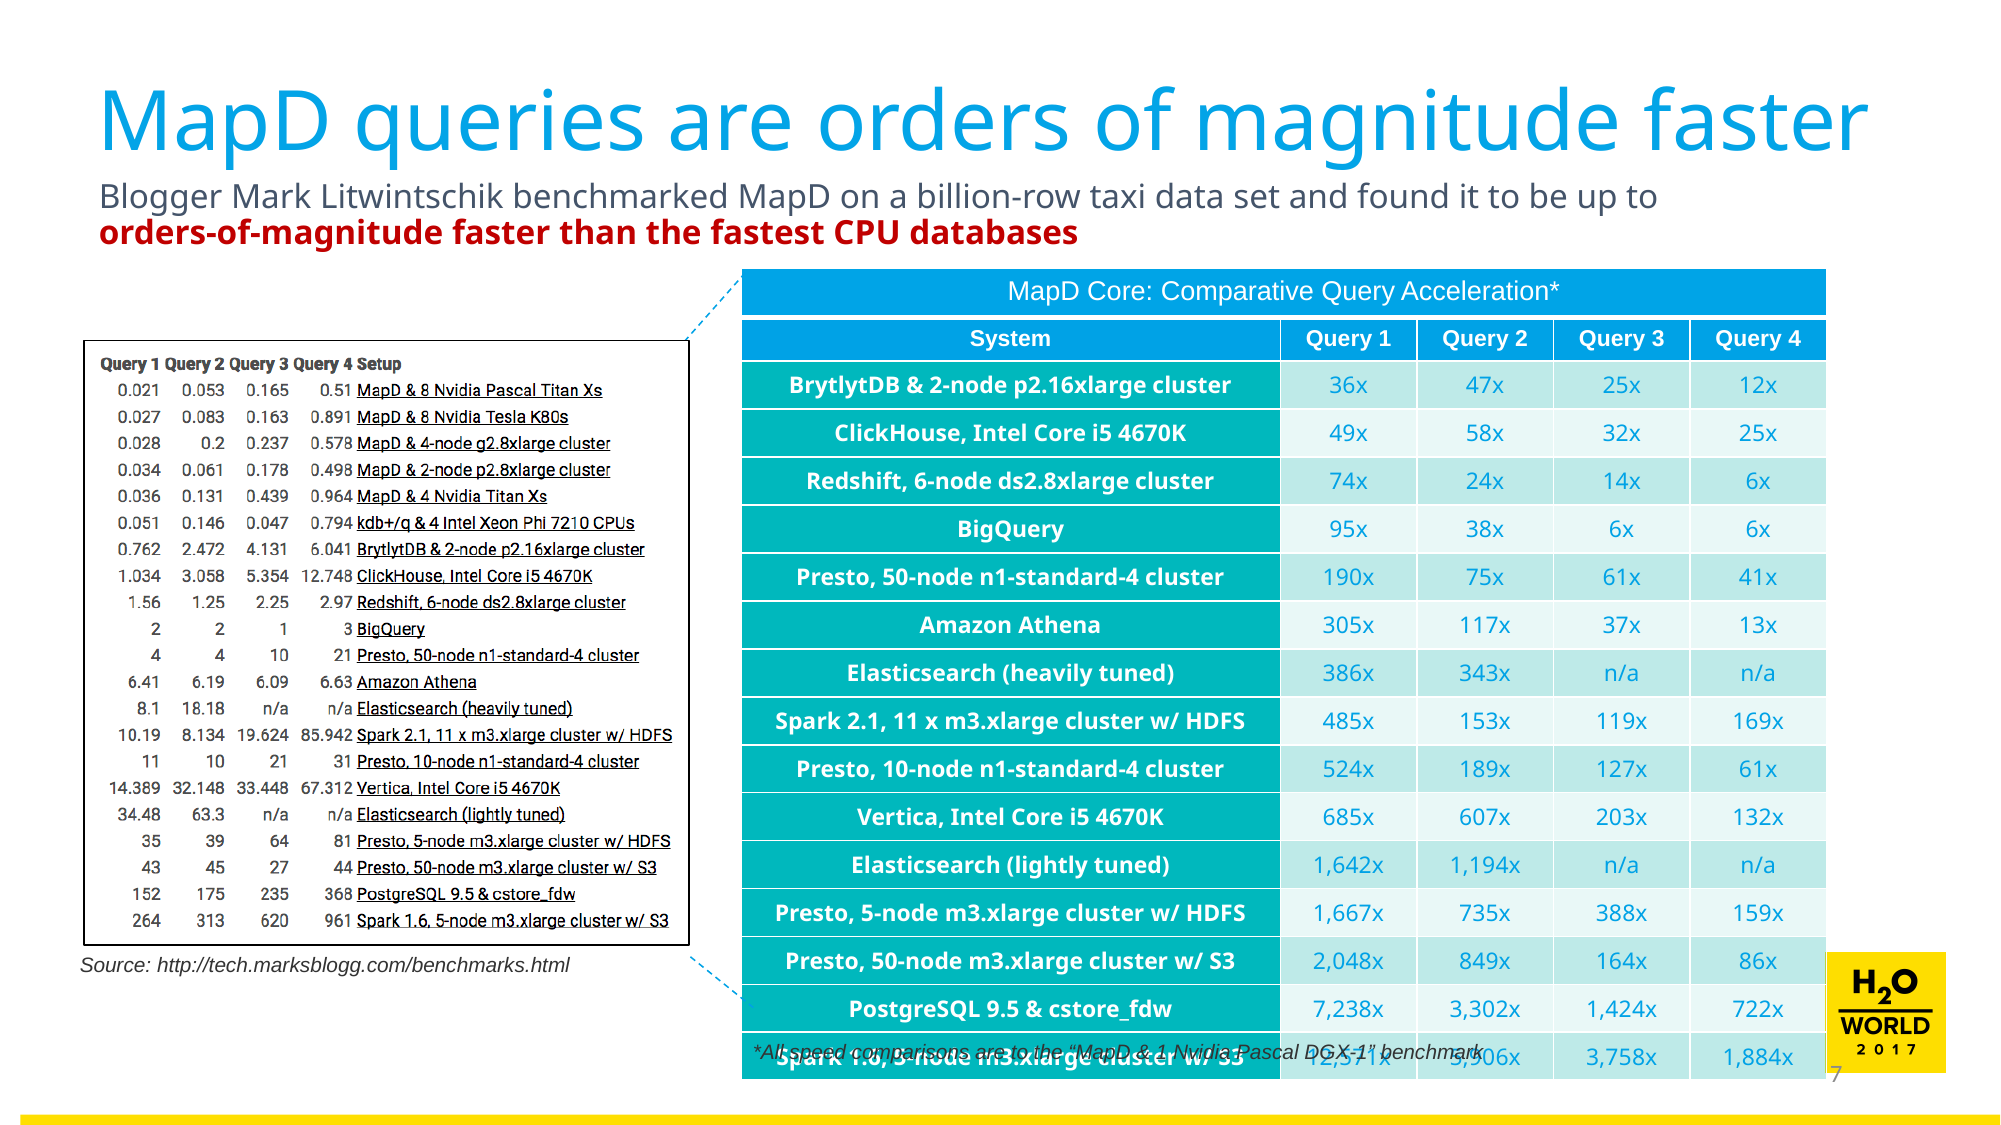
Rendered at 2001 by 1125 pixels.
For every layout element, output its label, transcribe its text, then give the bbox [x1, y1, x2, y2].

picture [1827, 952, 1946, 1073]
table_cell 7,238x [1281, 985, 1416, 1031]
table_cell 37x [1554, 602, 1689, 648]
table_cell 132x [1691, 793, 1826, 840]
table_cell 164x [1554, 937, 1689, 984]
table_cell 32x [1554, 410, 1689, 456]
table_cell n/a [1554, 841, 1689, 888]
table_cell Elasticsearch (lightly tuned) [742, 841, 1280, 888]
table_cell 25x [1691, 410, 1826, 456]
table_cell 13x [1691, 602, 1826, 648]
table_cell 47x [1418, 362, 1553, 408]
table_cell Presto, 5-node m3.xlarge cluster w/ HDFS [742, 889, 1280, 936]
table_cell n/a [1691, 650, 1826, 696]
table_cell 6x [1554, 506, 1689, 552]
table_cell 41x [1691, 554, 1826, 600]
text_box MapD queries are orders of magnitude faster [77, 47, 1942, 173]
table_cell 14x [1554, 458, 1689, 504]
table_cell 343x [1418, 650, 1553, 696]
table_cell 117x [1418, 602, 1553, 648]
table_cell 1,667x [1281, 889, 1416, 936]
table_cell 849x [1418, 937, 1553, 984]
table_cell 61x [1691, 746, 1826, 792]
table_cell 36x [1281, 362, 1416, 408]
table_cell Redshift, 6-node ds2.8xlarge cluster [742, 458, 1280, 504]
table_cell 735x [1418, 889, 1553, 936]
table_cell 722x [1691, 985, 1826, 1031]
list Blogger Mark Litwintschik benchmarked MapD on a billion-row taxi data set and found it to be up to orders-of-magnitude faster than the fastest CPU databases [51, 159, 1747, 404]
table_cell 6x [1691, 458, 1826, 504]
table_cell Query 1 [1281, 320, 1416, 360]
table_cell Query 2 [1418, 320, 1553, 360]
table_cell PostgreSQL 9.5 & cstore_fdw [742, 985, 1280, 1031]
table_cell Vertica, Intel Core i5 4670K [742, 793, 1280, 840]
picture [84, 341, 689, 945]
table_cell 1,642x [1281, 841, 1416, 888]
table_cell 119x [1554, 698, 1689, 744]
table_cell BrytlytDB & 2-node p2.16xlarge cluster [742, 362, 1280, 408]
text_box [684, 270, 748, 342]
table_cell Elasticsearch (heavily tuned) [742, 650, 1280, 696]
table_cell ClickHouse, Intel Core i5 4670K [742, 410, 1280, 456]
text_box *All speed comparisons are to the “MapD & 1 Nvidia Pascal DGX-1” benchmark [732, 1031, 1575, 1075]
table_cell 1,424x [1554, 985, 1689, 1031]
table_cell 2,048x [1281, 937, 1416, 984]
table_cell 5,906x [1418, 1075, 1553, 1079]
table_header MapD Core: Comparative Query Acceleration* [742, 269, 1826, 315]
table_cell Presto, 50-node n1-standard-4 cluster [742, 554, 1280, 600]
table_cell n/a [1691, 841, 1826, 888]
table_cell 25x [1554, 362, 1689, 408]
table_cell 49x [1281, 410, 1416, 456]
table_cell 386x [1281, 650, 1416, 696]
table_cell 61x [1554, 554, 1689, 600]
table_cell 607x [1418, 793, 1553, 840]
table_cell Spark 1.6, 5-node m3.xlarge cluster w/ S3 [742, 1075, 1280, 1079]
table_cell n/a [1554, 650, 1689, 696]
table_cell 75x [1418, 554, 1553, 600]
table_cell Query 4 [1691, 320, 1826, 360]
table_cell 127x [1554, 746, 1689, 792]
table_cell 190x [1281, 554, 1416, 600]
table_cell 86x [1691, 937, 1826, 984]
table_cell 169x [1691, 698, 1826, 744]
table_cell 6x [1691, 506, 1826, 552]
table_cell 58x [1418, 410, 1553, 456]
table_cell 3,302x [1418, 985, 1553, 1031]
table_cell Presto, 10-node n1-standard-4 cluster [742, 746, 1280, 792]
table_cell 95x [1281, 506, 1416, 552]
table_cell 12x [1691, 362, 1826, 408]
table_cell 3,758x [1554, 1033, 1689, 1079]
table_cell 159x [1691, 889, 1826, 936]
table_cell 38x [1418, 506, 1553, 552]
table_cell 153x [1418, 698, 1553, 744]
table_cell 305x [1281, 602, 1416, 648]
table_cell 1,194x [1418, 841, 1553, 888]
table_cell 524x [1281, 746, 1416, 792]
table_cell 24x [1418, 458, 1553, 504]
table_cell Presto, 50-node m3.xlarge cluster w/ S3 [742, 937, 1280, 984]
table_cell 485x [1281, 698, 1416, 744]
table_cell Query 3 [1554, 320, 1689, 360]
slide_number 7 [1412, 1042, 1863, 1103]
table_cell 203x [1554, 793, 1689, 840]
table_cell 189x [1418, 746, 1553, 792]
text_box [690, 956, 754, 1008]
table_cell Spark 2.1, 11 x m3.xlarge cluster w/ HDFS [742, 698, 1280, 744]
table_cell 388x [1554, 889, 1689, 936]
table_cell System [742, 320, 1280, 360]
table_cell 74x [1281, 458, 1416, 504]
table_cell BigQuery [742, 506, 1280, 552]
text_box Source: http://tech.marksblogg.com/benchmarks.html [59, 944, 740, 988]
table_cell Amazon Athena [742, 602, 1280, 648]
table_cell 685x [1281, 793, 1416, 840]
table_cell 12,571x [1281, 1075, 1416, 1079]
table_cell 1,884x [1691, 1033, 1826, 1079]
